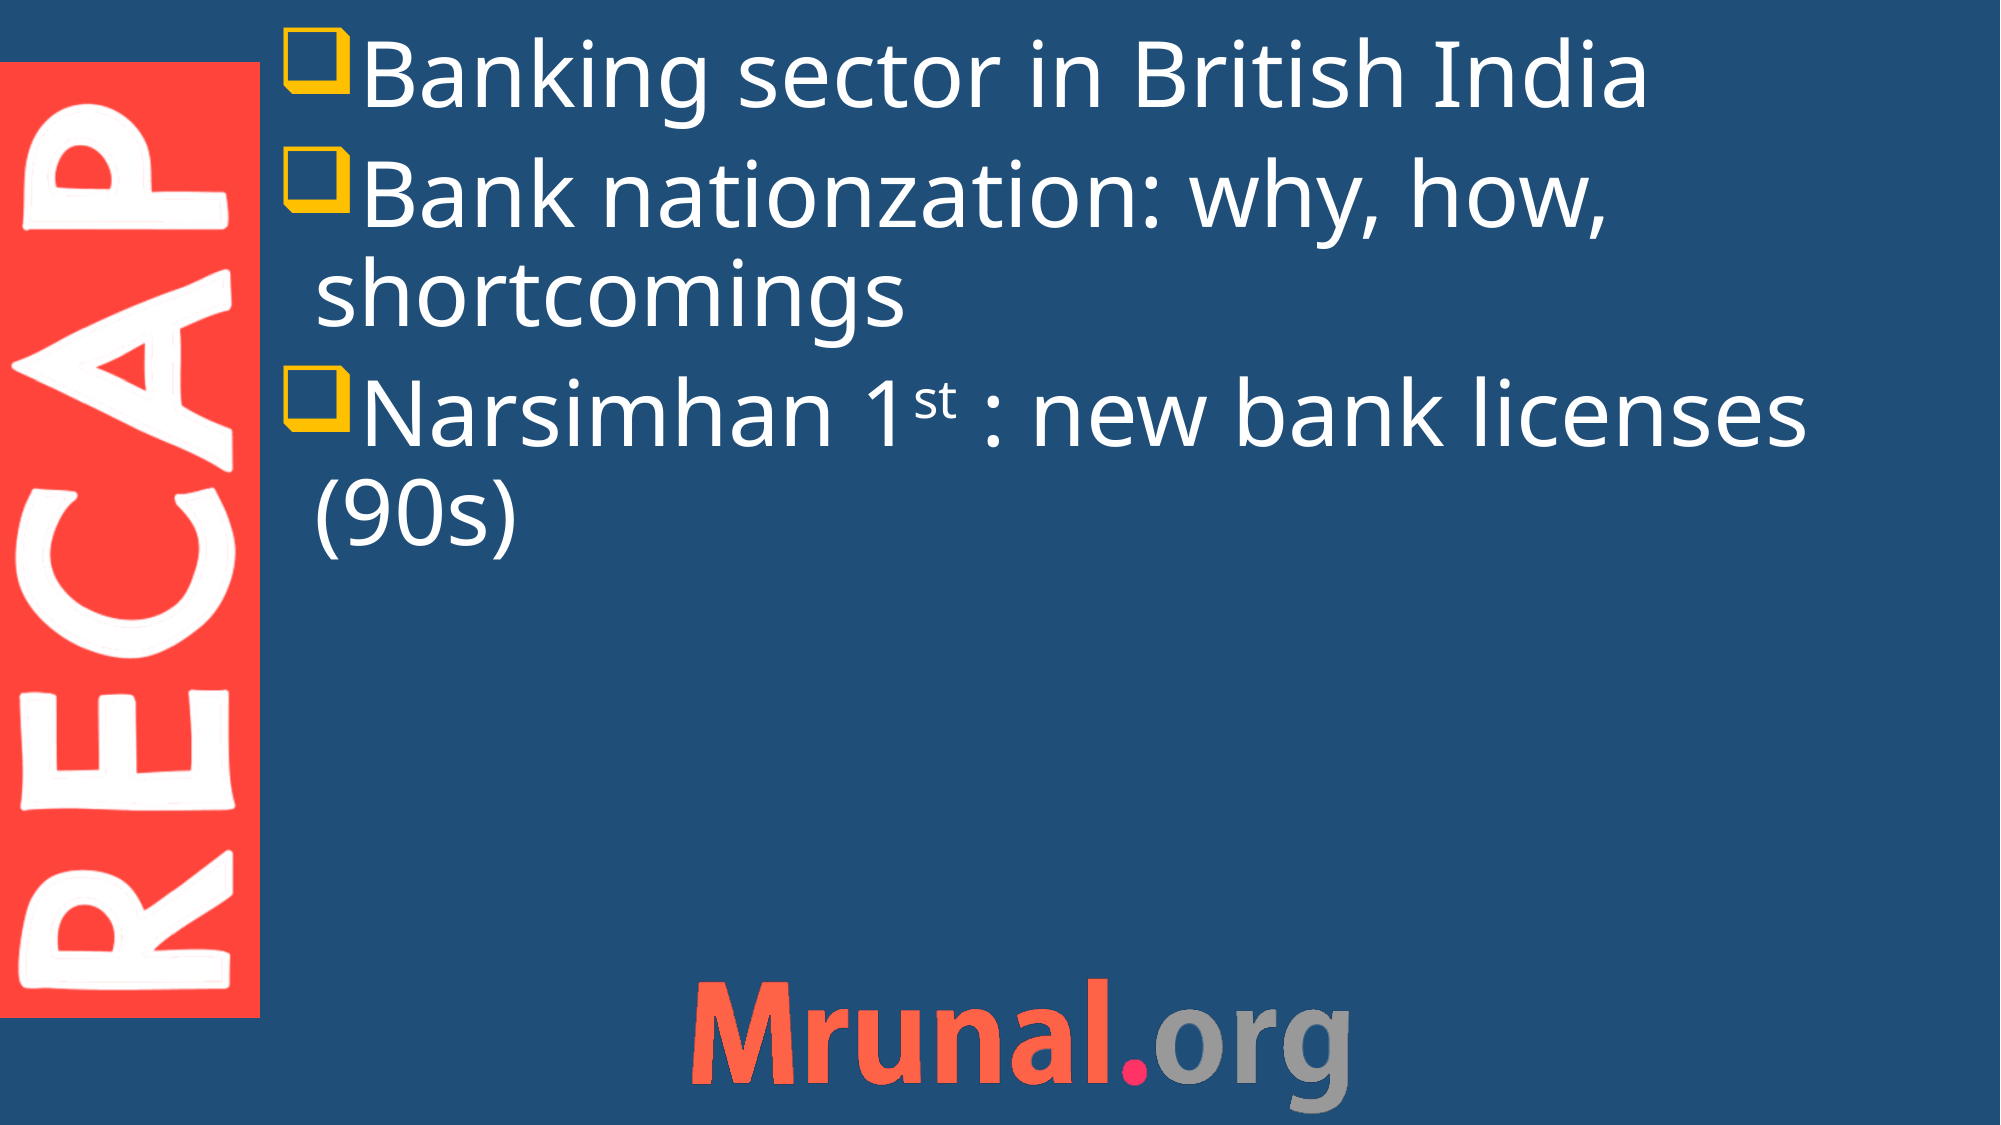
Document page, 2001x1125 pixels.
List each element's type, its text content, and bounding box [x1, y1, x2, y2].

list Banking sector in British India Bank nationzation: why, how, shortcomings Narsimhan 1st : new bank licenses (90s) [261, 20, 1909, 1014]
picture [0, 63, 260, 1017]
picture [683, 1014, 1354, 1125]
